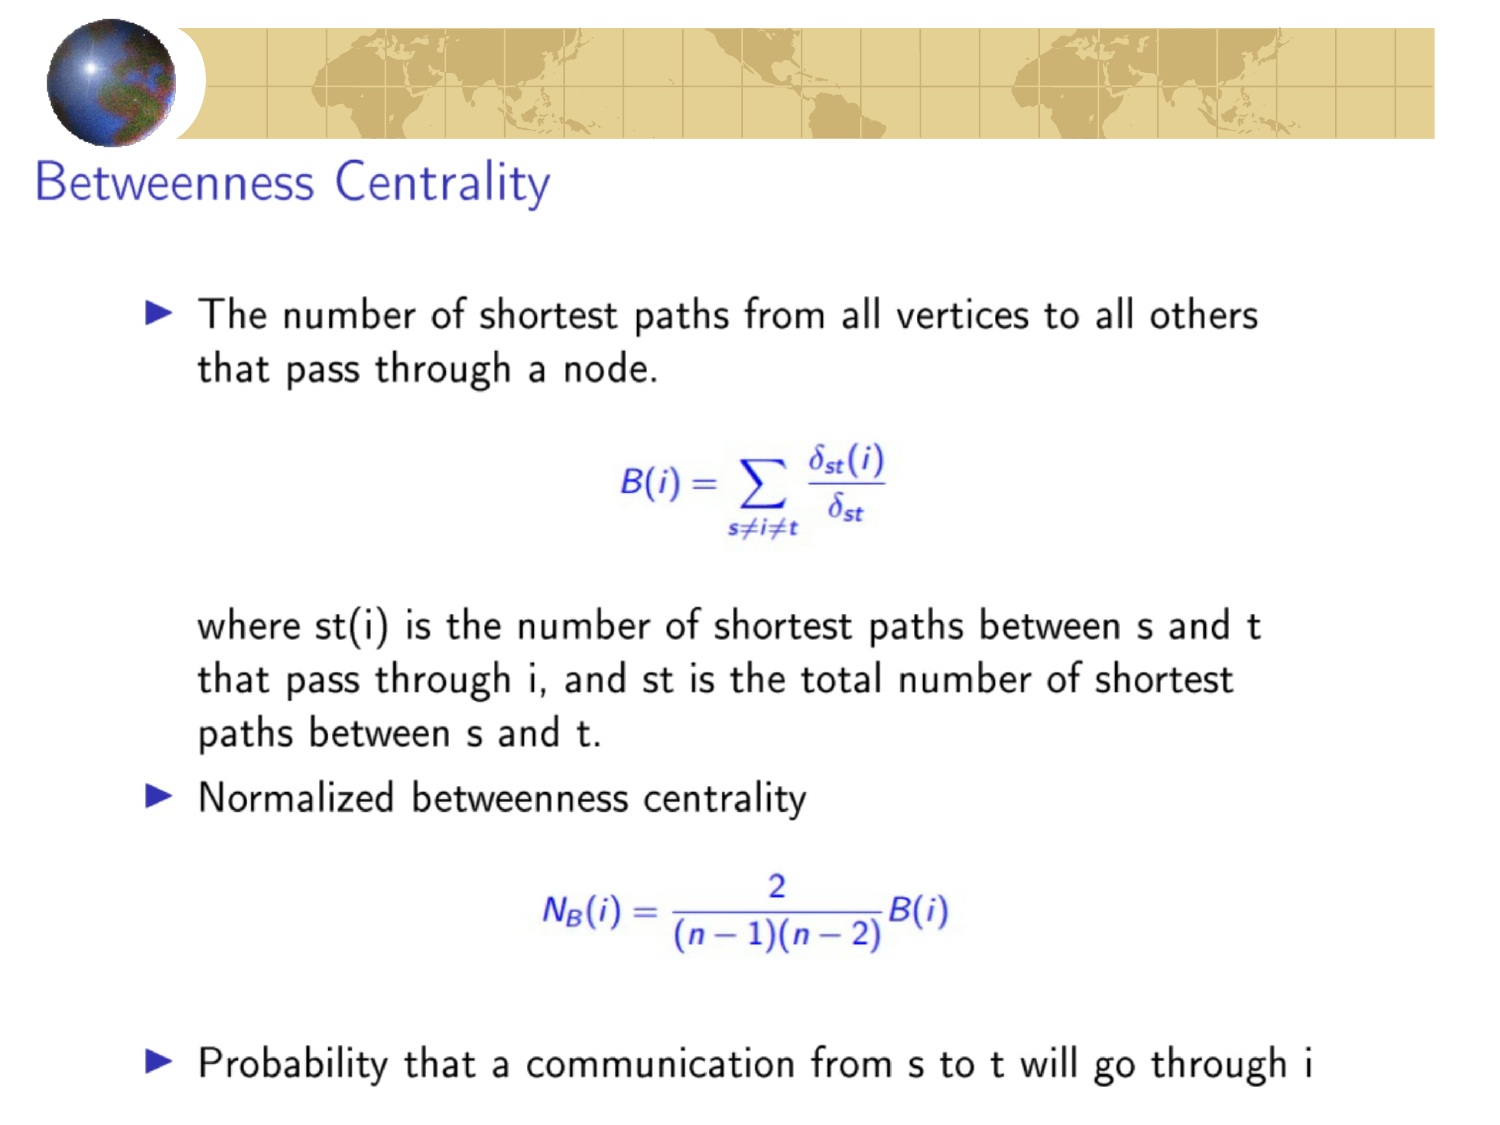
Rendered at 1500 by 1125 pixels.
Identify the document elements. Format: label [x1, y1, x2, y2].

picture [13, 152, 1343, 1104]
picture [42, 14, 190, 151]
